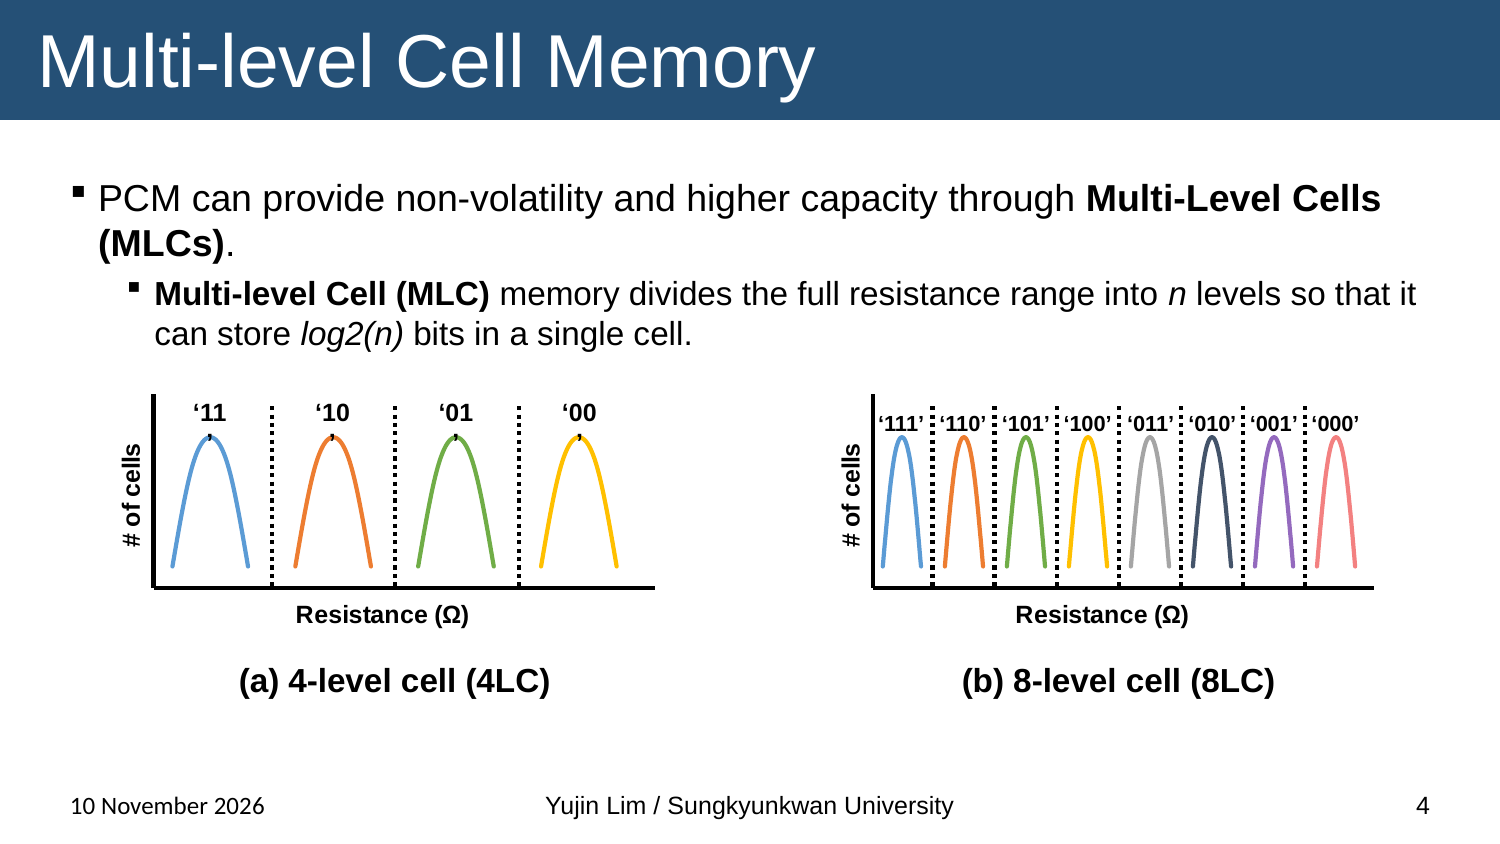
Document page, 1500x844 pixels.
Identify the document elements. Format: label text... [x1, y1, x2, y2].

slide_number 4 [1059, 782, 1445, 827]
list PCM can provide non-volatility and higher capacity through Multi-Level Cells (MLCs). Multi-level Cell (MLC) memory divides the full resistance range into n levels so that it can store log2(n) bits in a single cell. [55, 166, 1445, 365]
text_box (a) 4-level cell (4LC) [213, 659, 576, 707]
title Multi-level Cell Memory [22, 15, 1478, 111]
text_box (b) 8-level cell (8LC) [940, 659, 1298, 707]
footer Yujin Lim / Sungkyunkwan University [496, 782, 1004, 827]
list PCM can provide non-volatility and higher capacity through Multi-Level Cells (MLCs). Multi-level Cell (MLC) memory divides the full resistance range into n levels so that it can store log2(n) bits in a single cell. [55, 659, 1445, 760]
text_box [741, 365, 1479, 659]
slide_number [55, 782, 441, 827]
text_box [21, 365, 741, 659]
